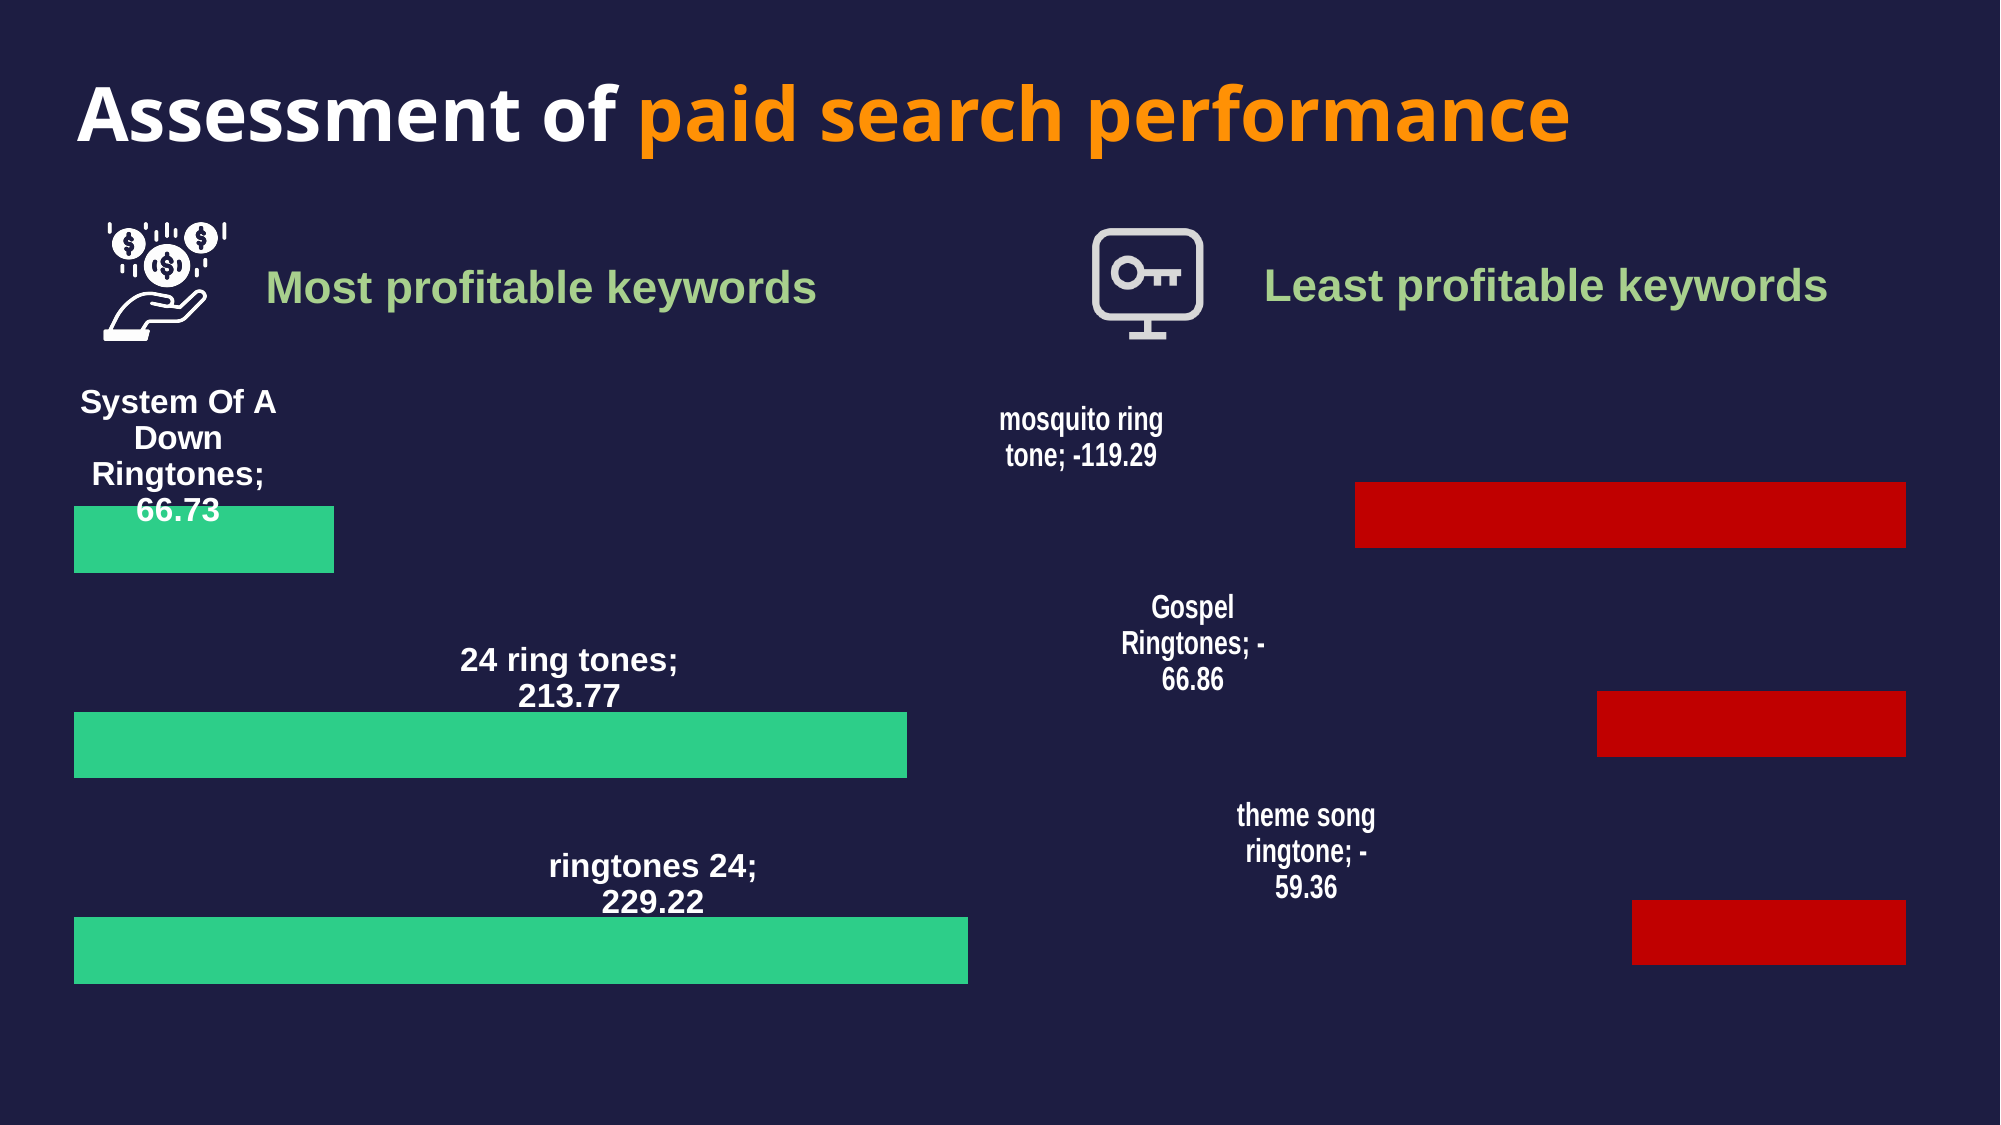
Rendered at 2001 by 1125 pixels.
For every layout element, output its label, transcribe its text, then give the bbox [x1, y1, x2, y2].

text_box Least profitable keywords [1248, 248, 1927, 319]
picture [1085, 221, 1210, 345]
chart [62, 345, 1928, 1057]
text_box Most profitable keywords [250, 250, 853, 321]
picture [99, 218, 235, 345]
text_box Assessment of paid search performance [62, 59, 1891, 165]
